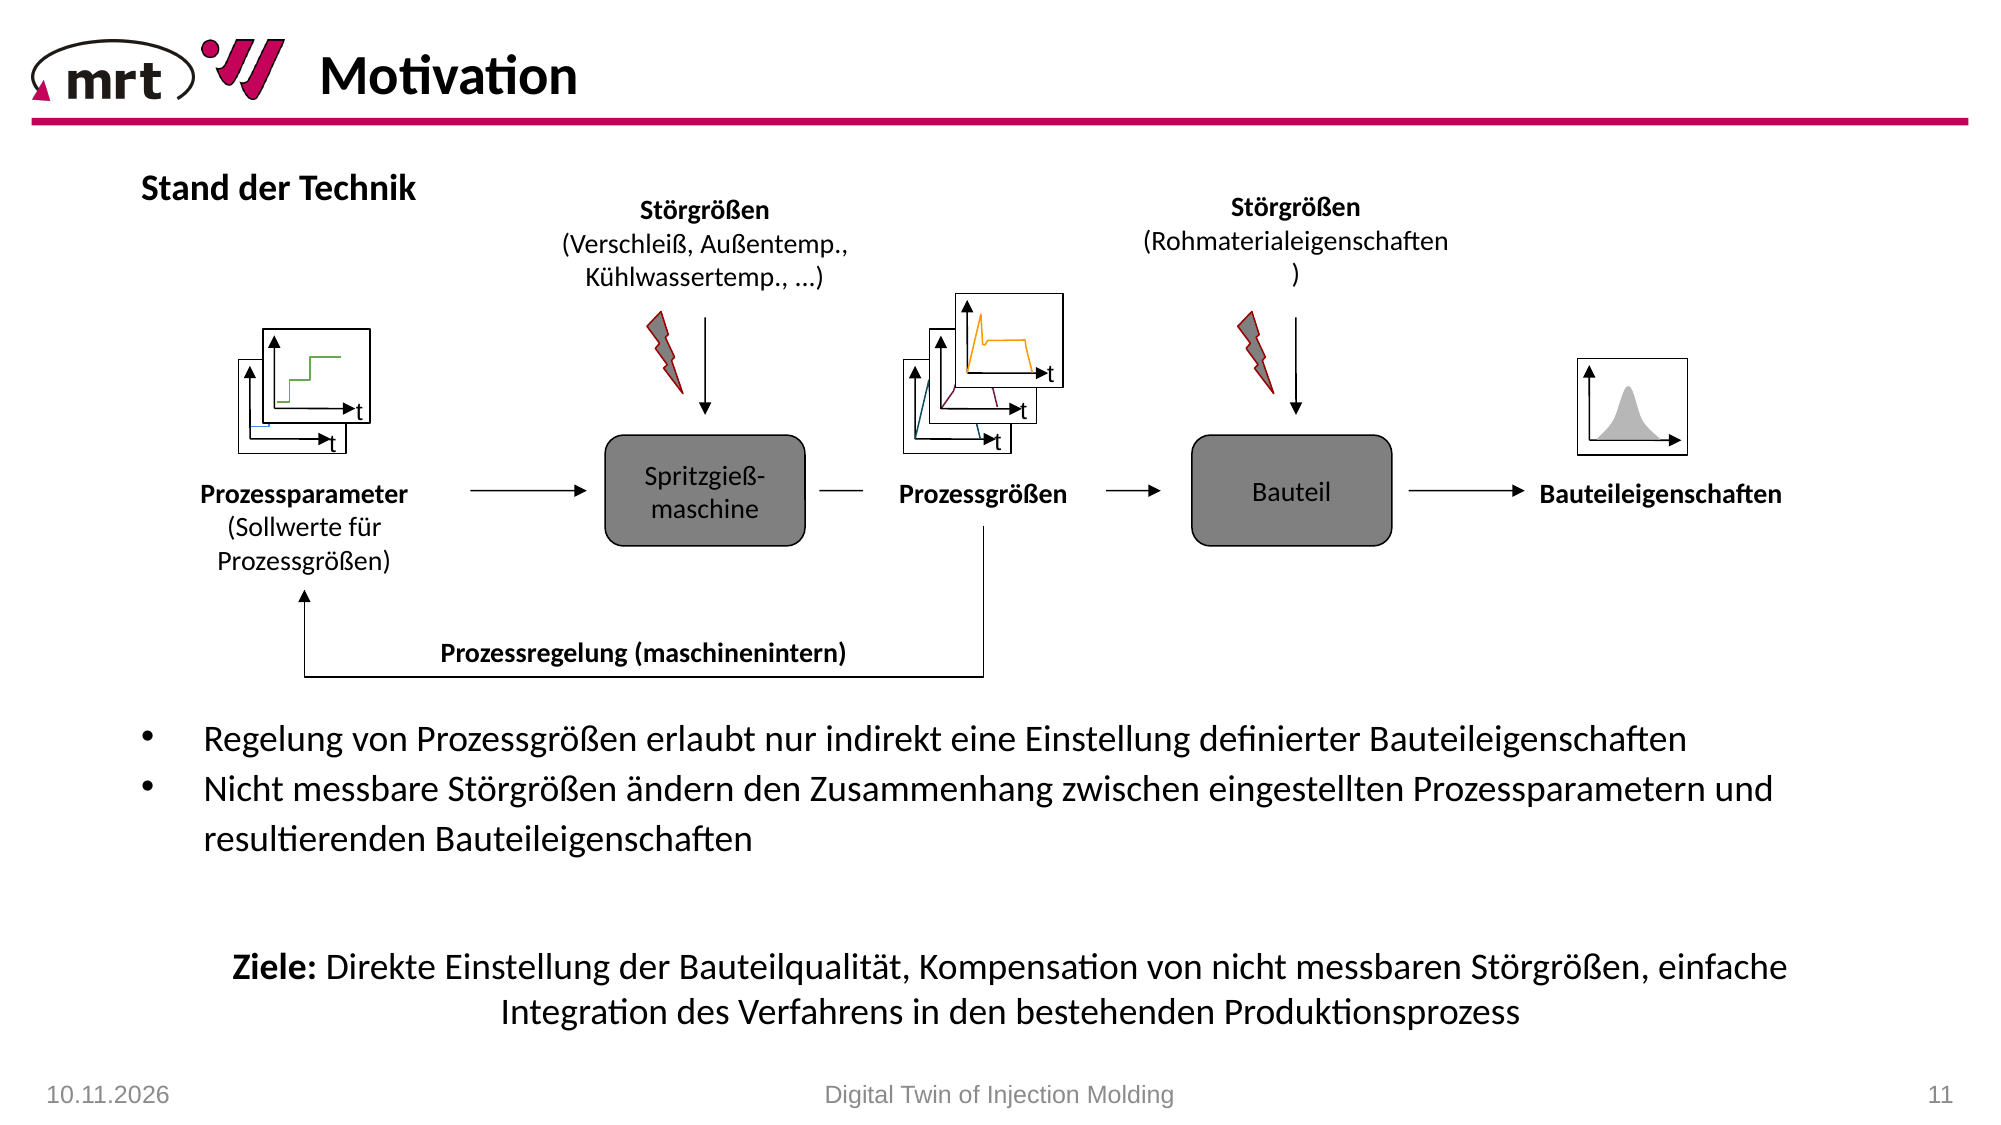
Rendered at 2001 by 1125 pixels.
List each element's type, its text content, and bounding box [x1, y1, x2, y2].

picture [31, 39, 195, 101]
text_box 22.01.2021 [31, 1064, 351, 1124]
text_box Stand der Technik Regelung von Prozessgrößen erlaubt nur indirekt eine Einstellung definierter Bauteileigenschaften Nicht messbare Störgrößen ändern den Zusammenhang zwischen eingestellten Prozessparametern und resultierenden Bauteileigenschaften [90, 138, 1910, 919]
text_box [137, 168, 1810, 686]
text_box Ziele: Direkte Einstellung der Bauteilqualität, Kompensation von nicht messbaren Störgrößen, einfache Integration des Verfahrens in den bestehenden Produktionsprozess [210, 934, 1812, 1085]
text_box 11 [1649, 1064, 1969, 1124]
picture [201, 39, 285, 100]
text_box Motivation [304, 31, 1831, 114]
text_box Digital Twin of Injection Molding [362, 1085, 1638, 1124]
